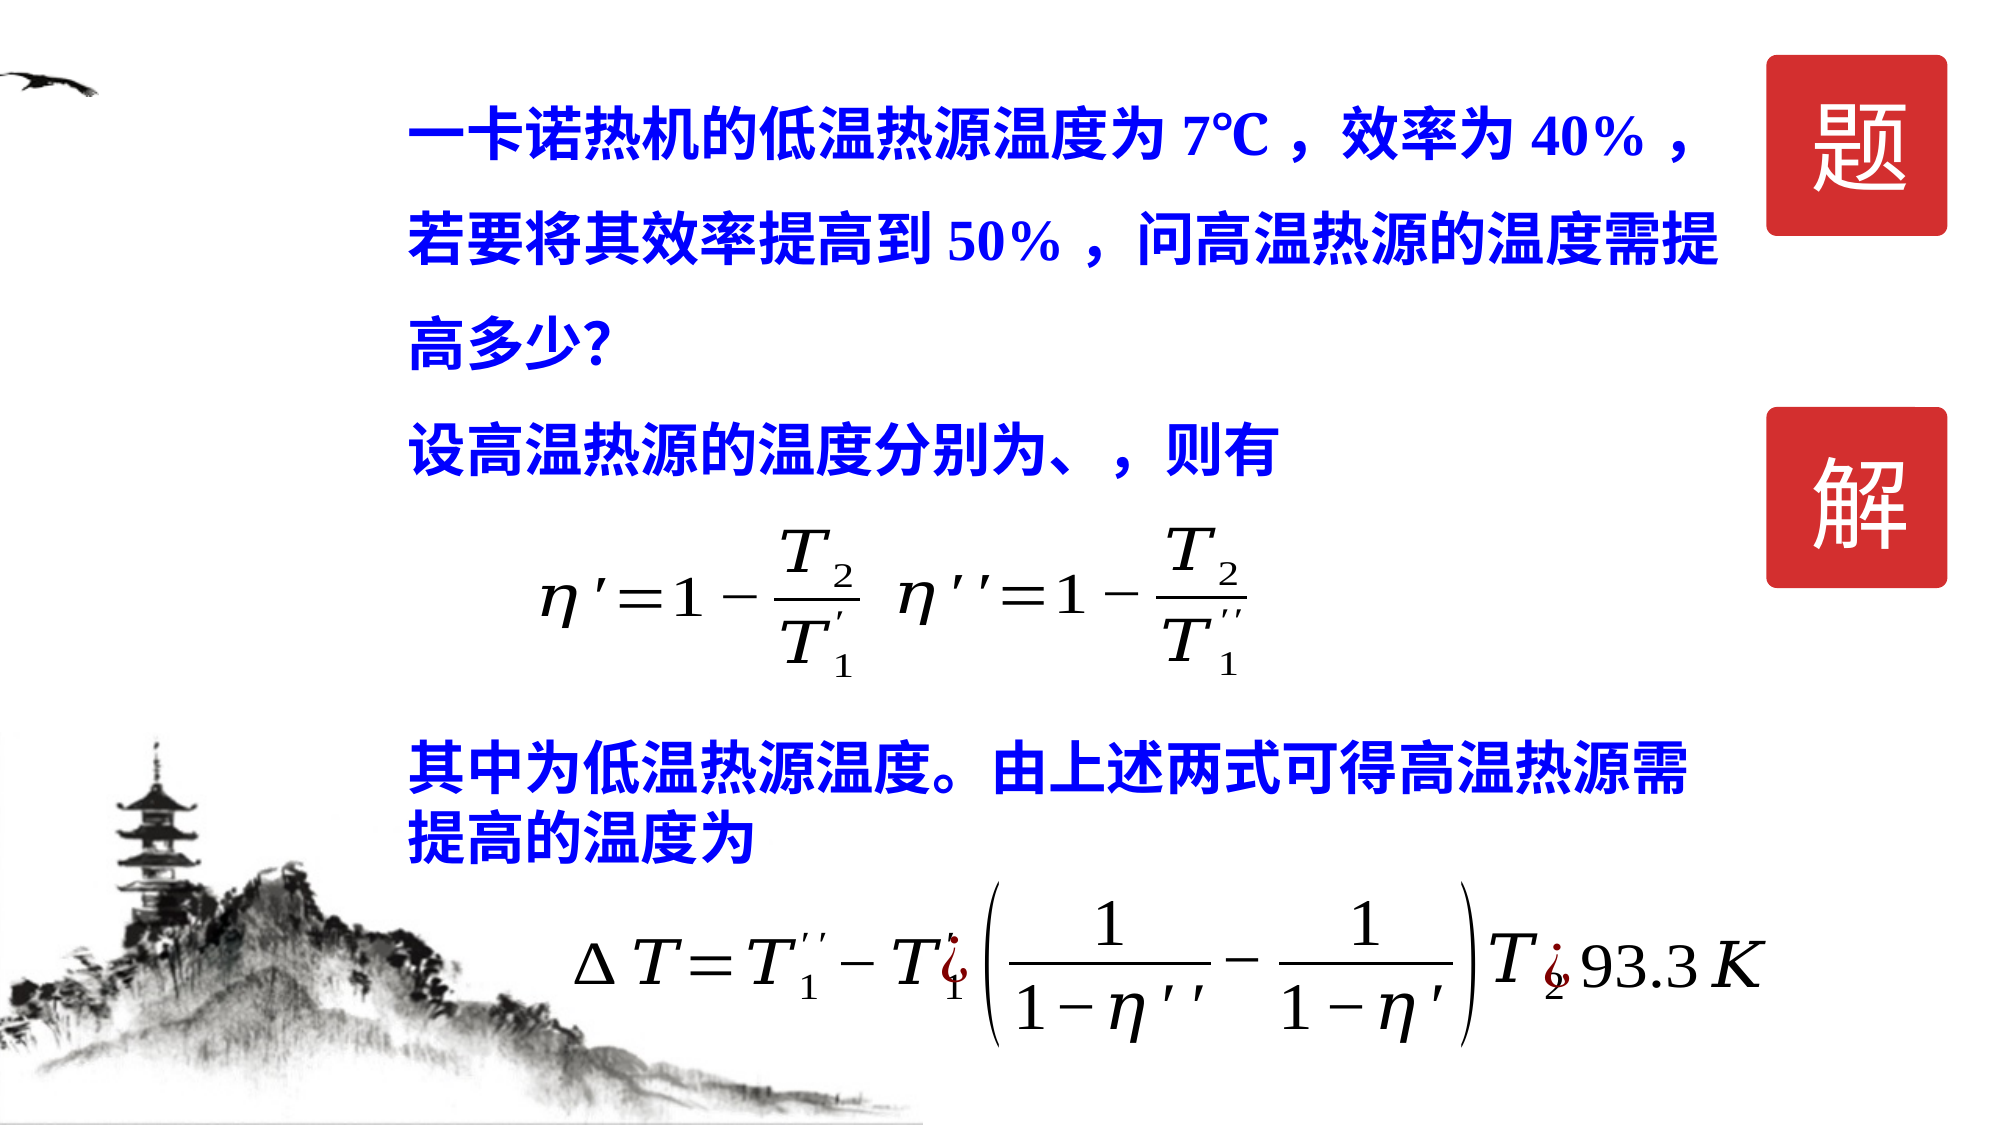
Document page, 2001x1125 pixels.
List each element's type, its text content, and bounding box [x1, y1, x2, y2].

picture [916, 779, 923, 787]
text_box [1766, 406, 1948, 588]
picture [900, 779, 914, 783]
text_box 一卡诺热机的低温热源温度为7℃，效率为40%，若要将其效率提高到50%，问高温热源的温度需提高多少？ [393, 54, 1735, 385]
picture [0, 3, 99, 97]
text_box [1766, 54, 1948, 236]
picture [0, 732, 923, 1125]
picture [902, 762, 913, 766]
